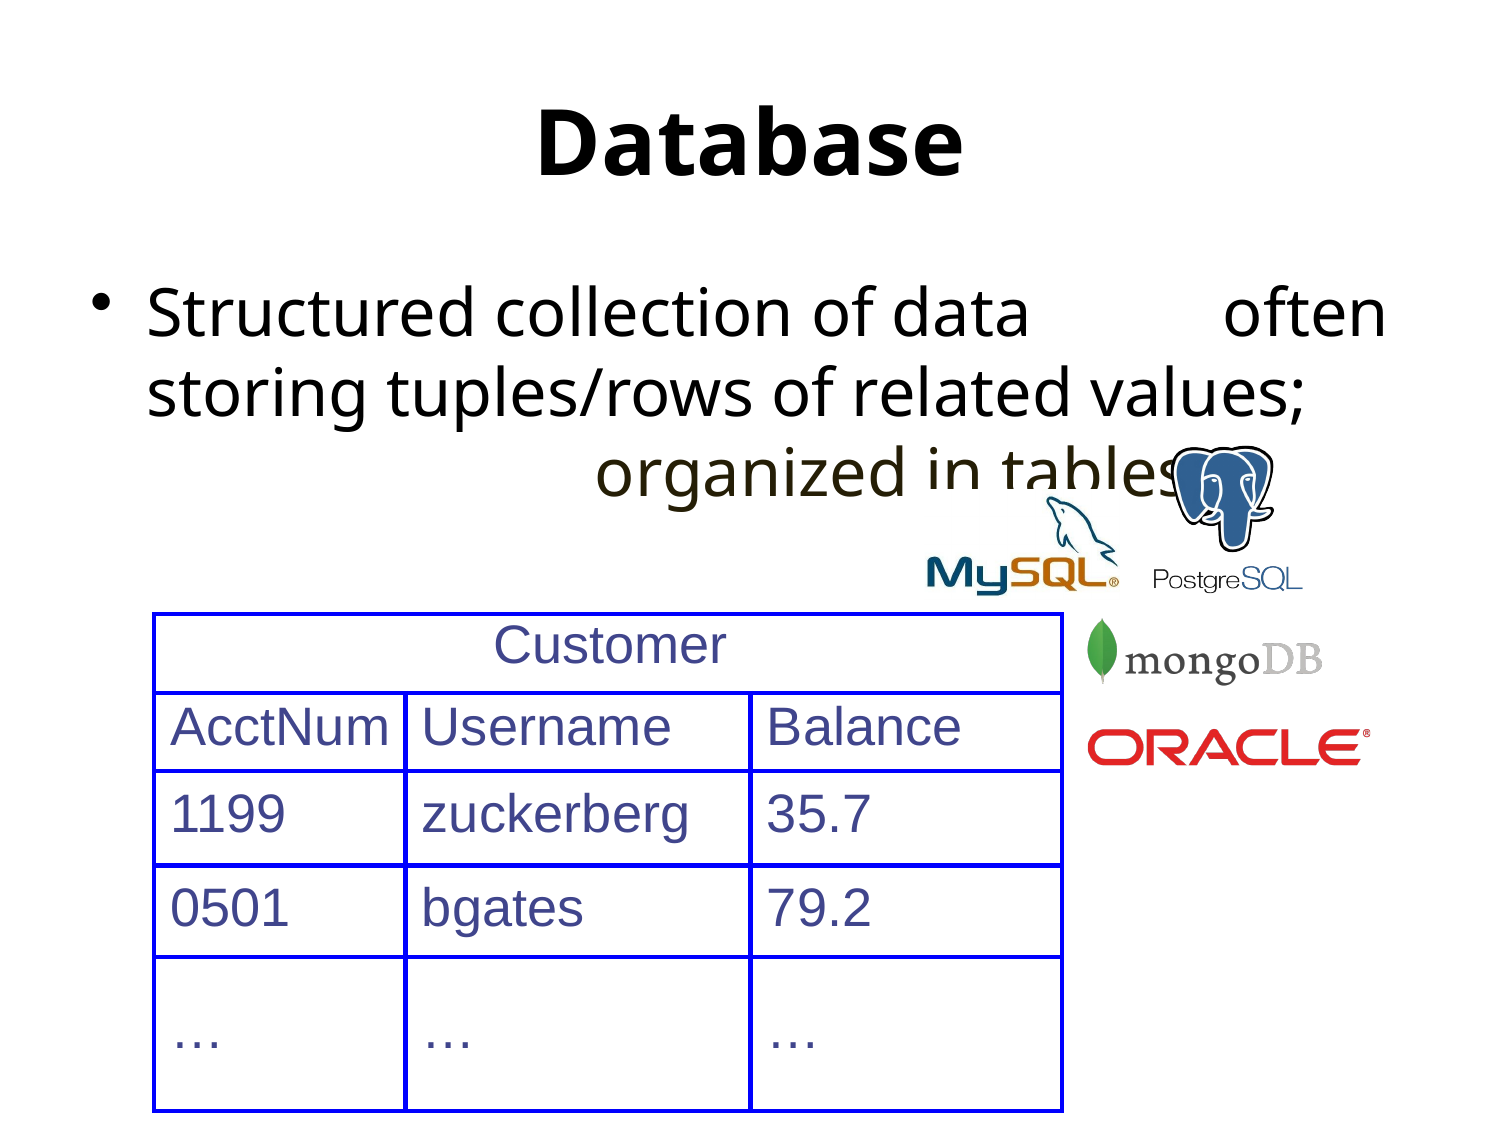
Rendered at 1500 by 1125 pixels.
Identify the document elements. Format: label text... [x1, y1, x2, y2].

list Structured collection of data often storing tuples/rows of related values; organized in tables; [75, 262, 1500, 1125]
table_cell … [408, 959, 748, 1109]
table_cell Username [408, 695, 748, 769]
table_cell … [753, 959, 1060, 1109]
table_cell 35.7 [753, 773, 1060, 863]
table_cell Balance [753, 695, 1060, 769]
table_cell … [156, 959, 403, 1109]
table_cell 0501 [156, 868, 403, 955]
text_box [1084, 613, 1325, 688]
text_box [1084, 728, 1371, 770]
table_cell zuckerberg [408, 773, 748, 863]
table_cell 79.2 [753, 868, 1060, 955]
table_cell 1199 [156, 773, 403, 863]
table_header Customer [156, 616, 1060, 691]
table_cell AcctNum [156, 695, 403, 769]
text_box [1139, 420, 1313, 613]
title Database [0, 45, 1500, 233]
text_box [924, 489, 1120, 600]
table_cell bgates [408, 868, 748, 955]
